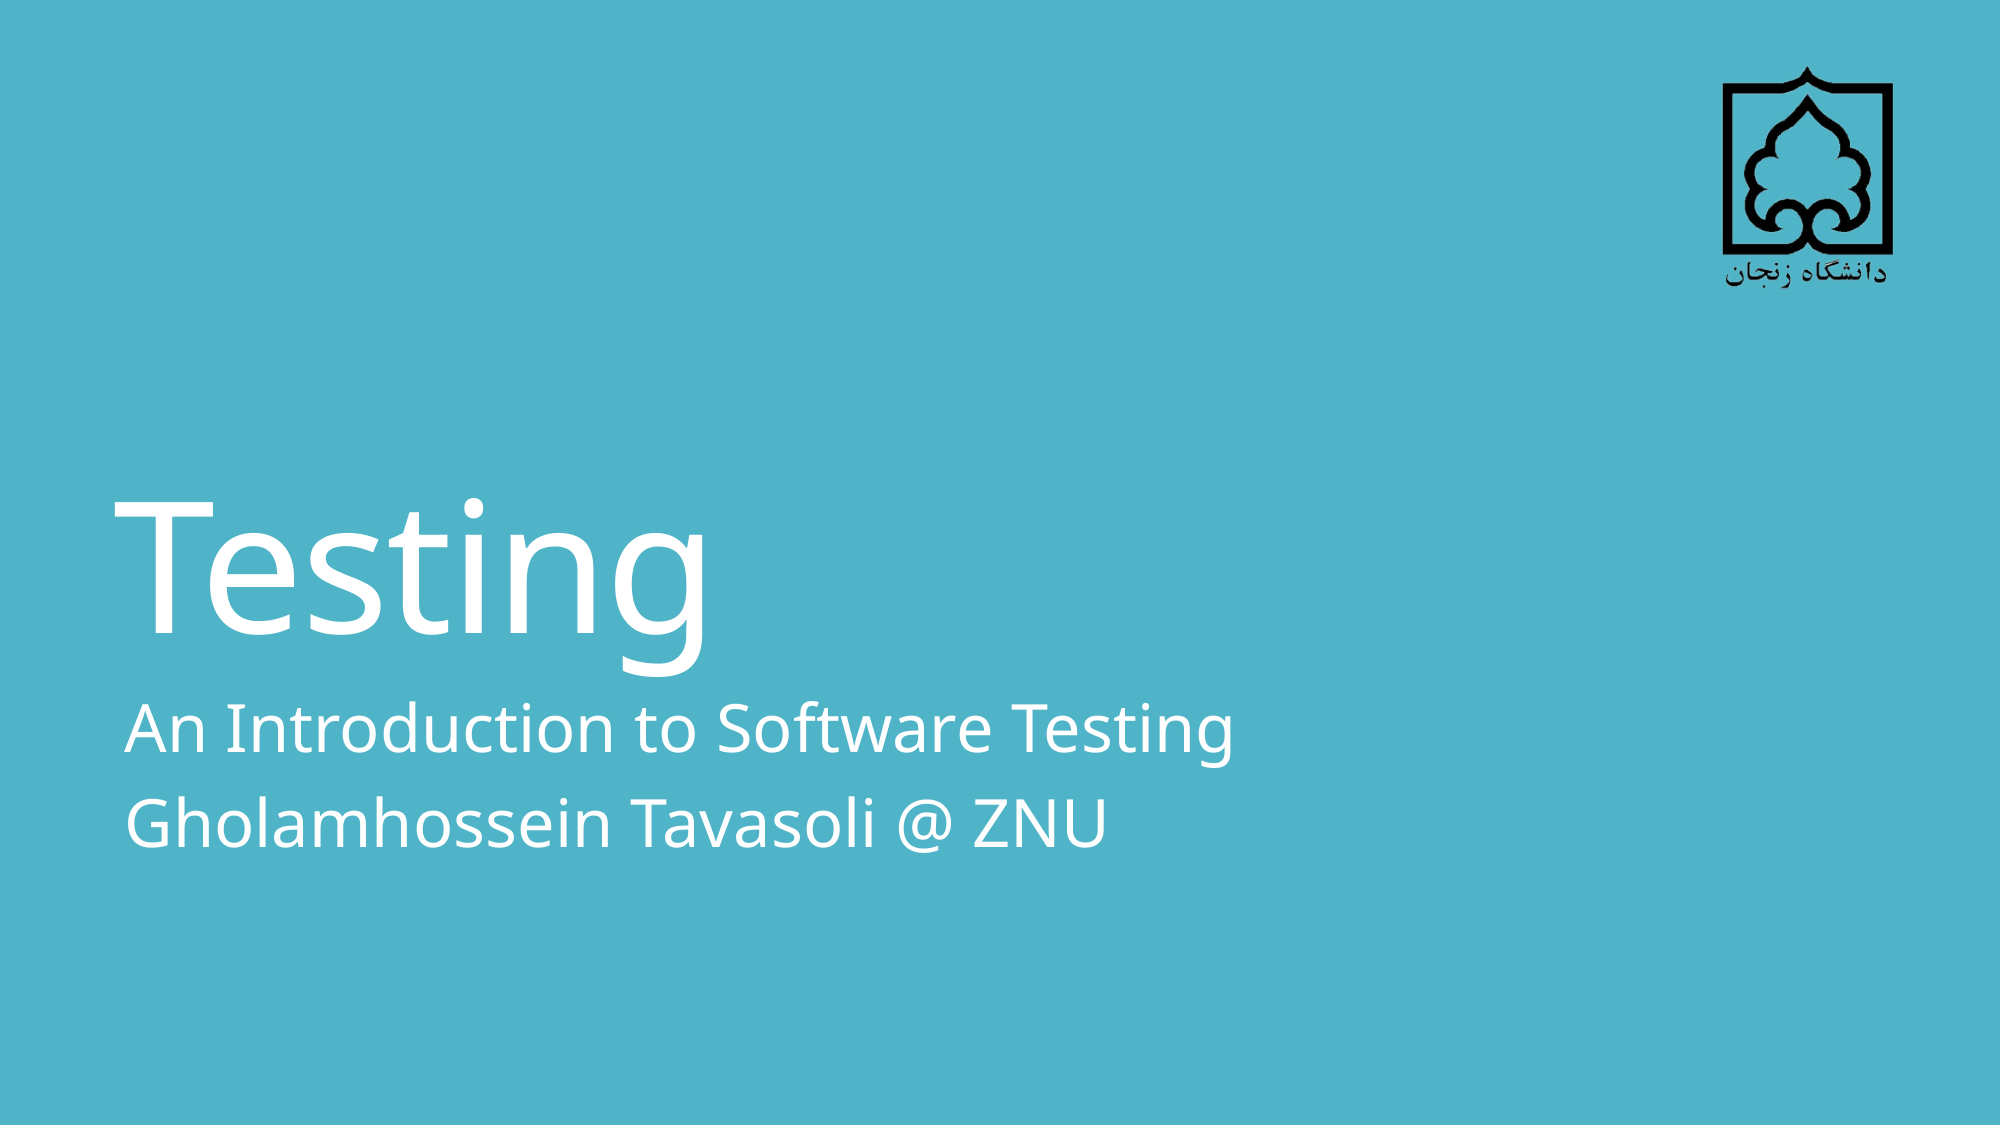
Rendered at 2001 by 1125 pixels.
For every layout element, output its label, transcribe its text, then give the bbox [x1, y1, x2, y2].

picture [1717, 64, 1901, 291]
subtitle An Introduction to Software Testing Gholamhossein Tavasoli @ ZNU [109, 690, 1624, 961]
title Testing [98, 126, 1868, 677]
